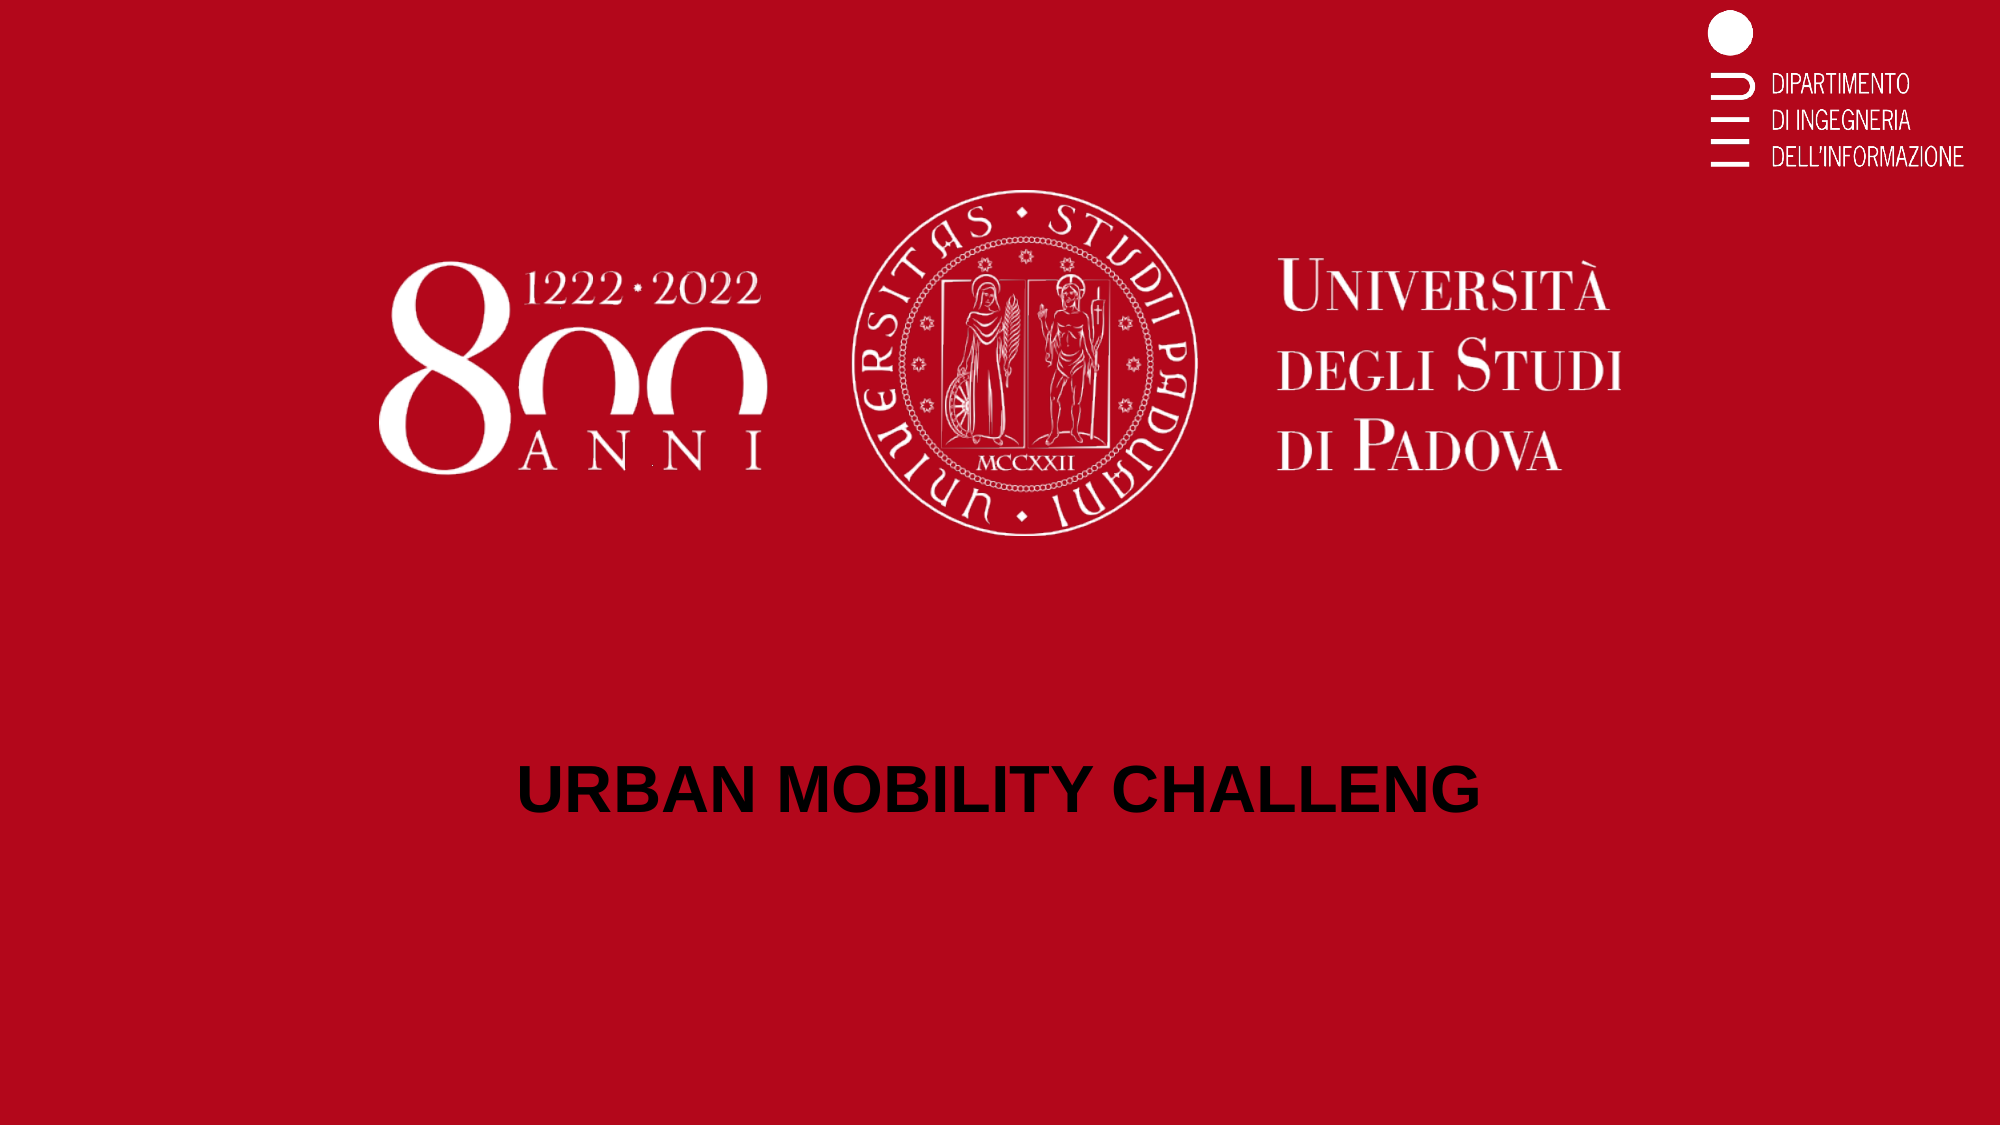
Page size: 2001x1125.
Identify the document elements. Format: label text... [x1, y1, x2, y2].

text_box URBAN MOBILITY CHALLENG [0, 738, 2000, 833]
picture [1663, 0, 2000, 221]
